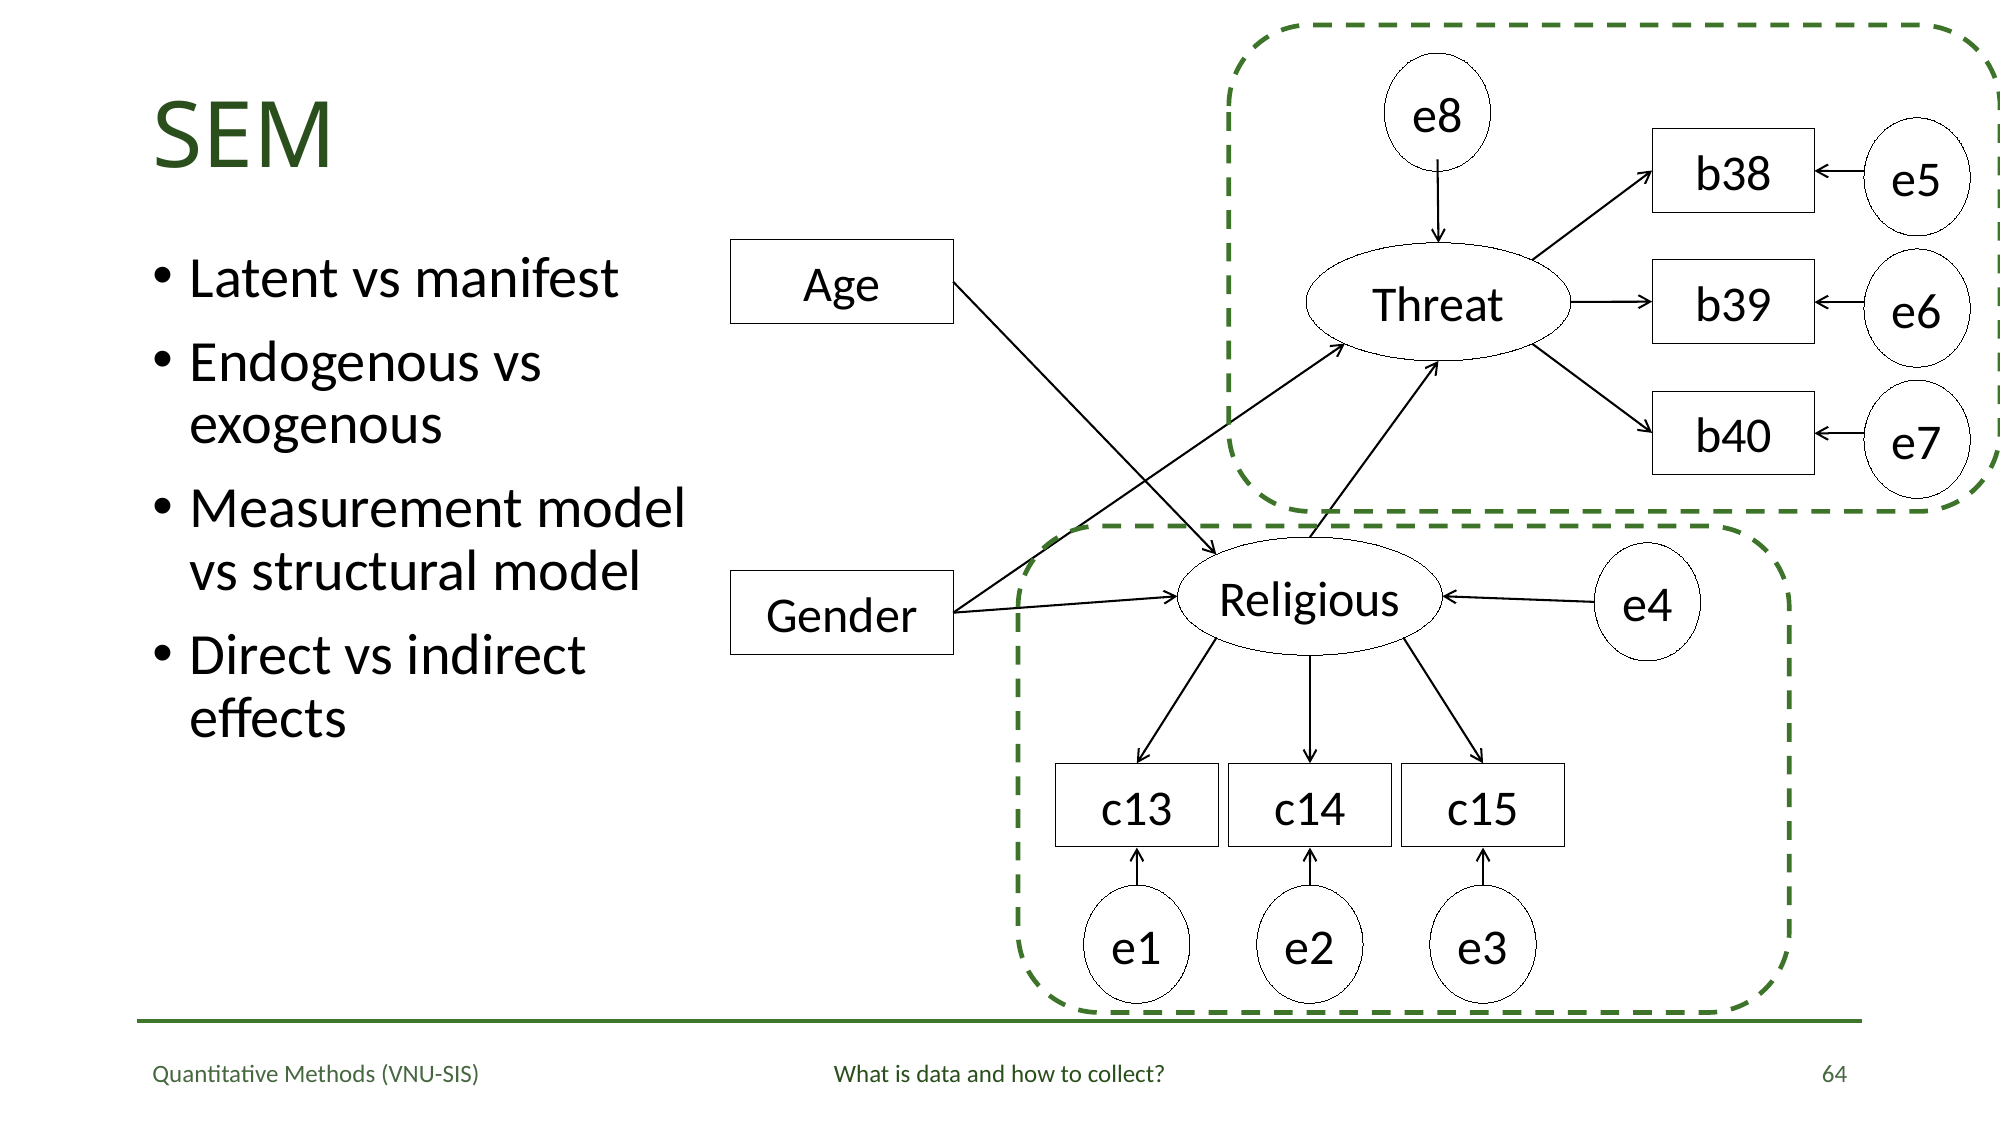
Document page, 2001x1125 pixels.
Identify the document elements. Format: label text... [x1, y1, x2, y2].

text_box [953, 282, 1217, 344]
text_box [1532, 344, 1653, 434]
text_box [1016, 525, 1791, 1014]
title SEM [137, 59, 1241, 216]
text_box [1136, 638, 1217, 764]
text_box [953, 344, 1345, 614]
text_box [1652, 117, 1971, 487]
text_box [1227, 23, 2000, 513]
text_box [1345, 361, 1439, 538]
text_box Gender [730, 570, 954, 655]
slide_number 64 [1429, 1042, 1863, 1103]
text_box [1403, 638, 1483, 764]
list Latent vs manifest Endogenous vs exogenous Measurement model vs structural model Direct vs indirect effects [137, 239, 717, 1014]
text_box What is data and how to collect? [571, 1042, 1429, 1103]
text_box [1055, 763, 1565, 992]
text_box Age [730, 239, 954, 324]
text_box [1532, 170, 1653, 261]
footer Quantitative Methods (VNU-SIS) [137, 1042, 514, 1103]
